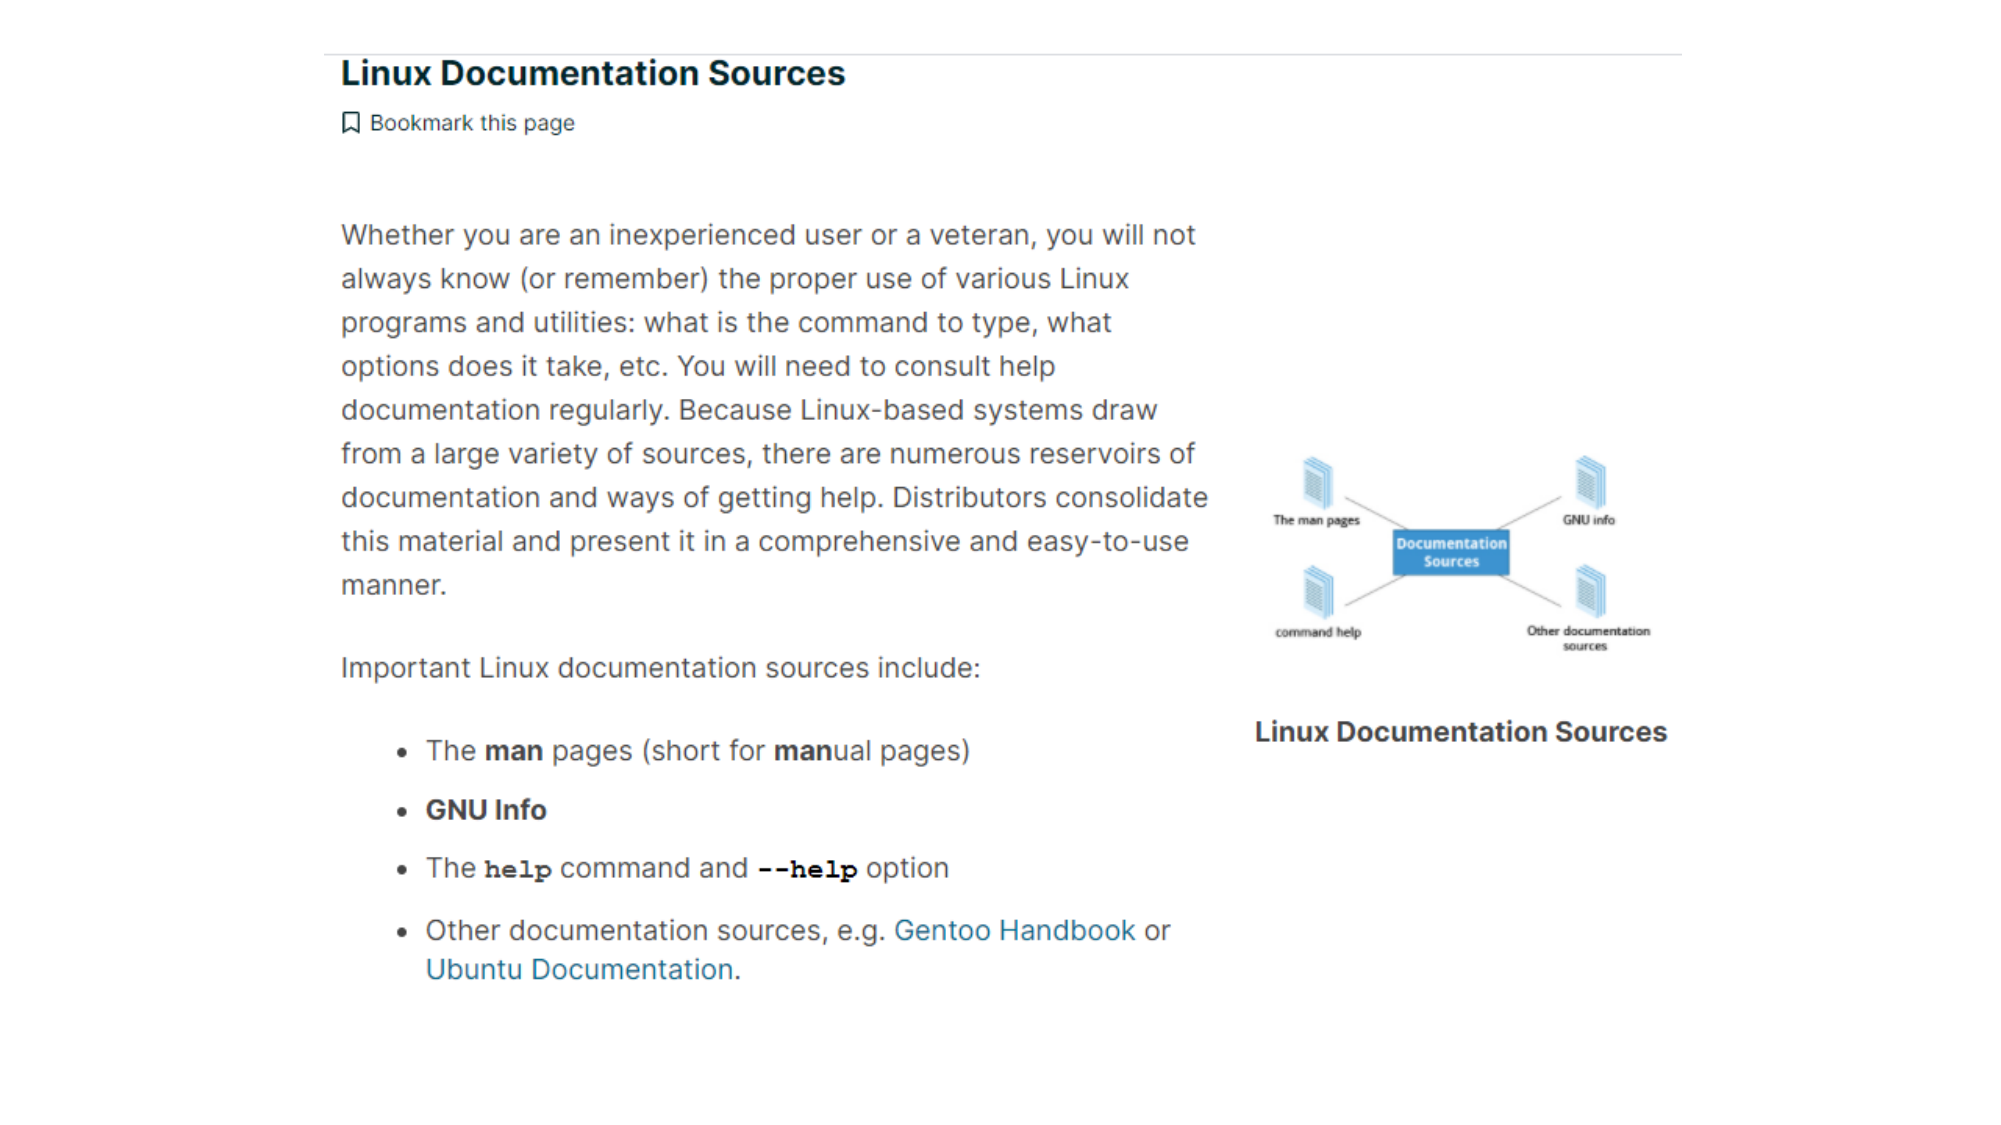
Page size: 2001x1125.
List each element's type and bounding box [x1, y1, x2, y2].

picture [323, 50, 1683, 1007]
